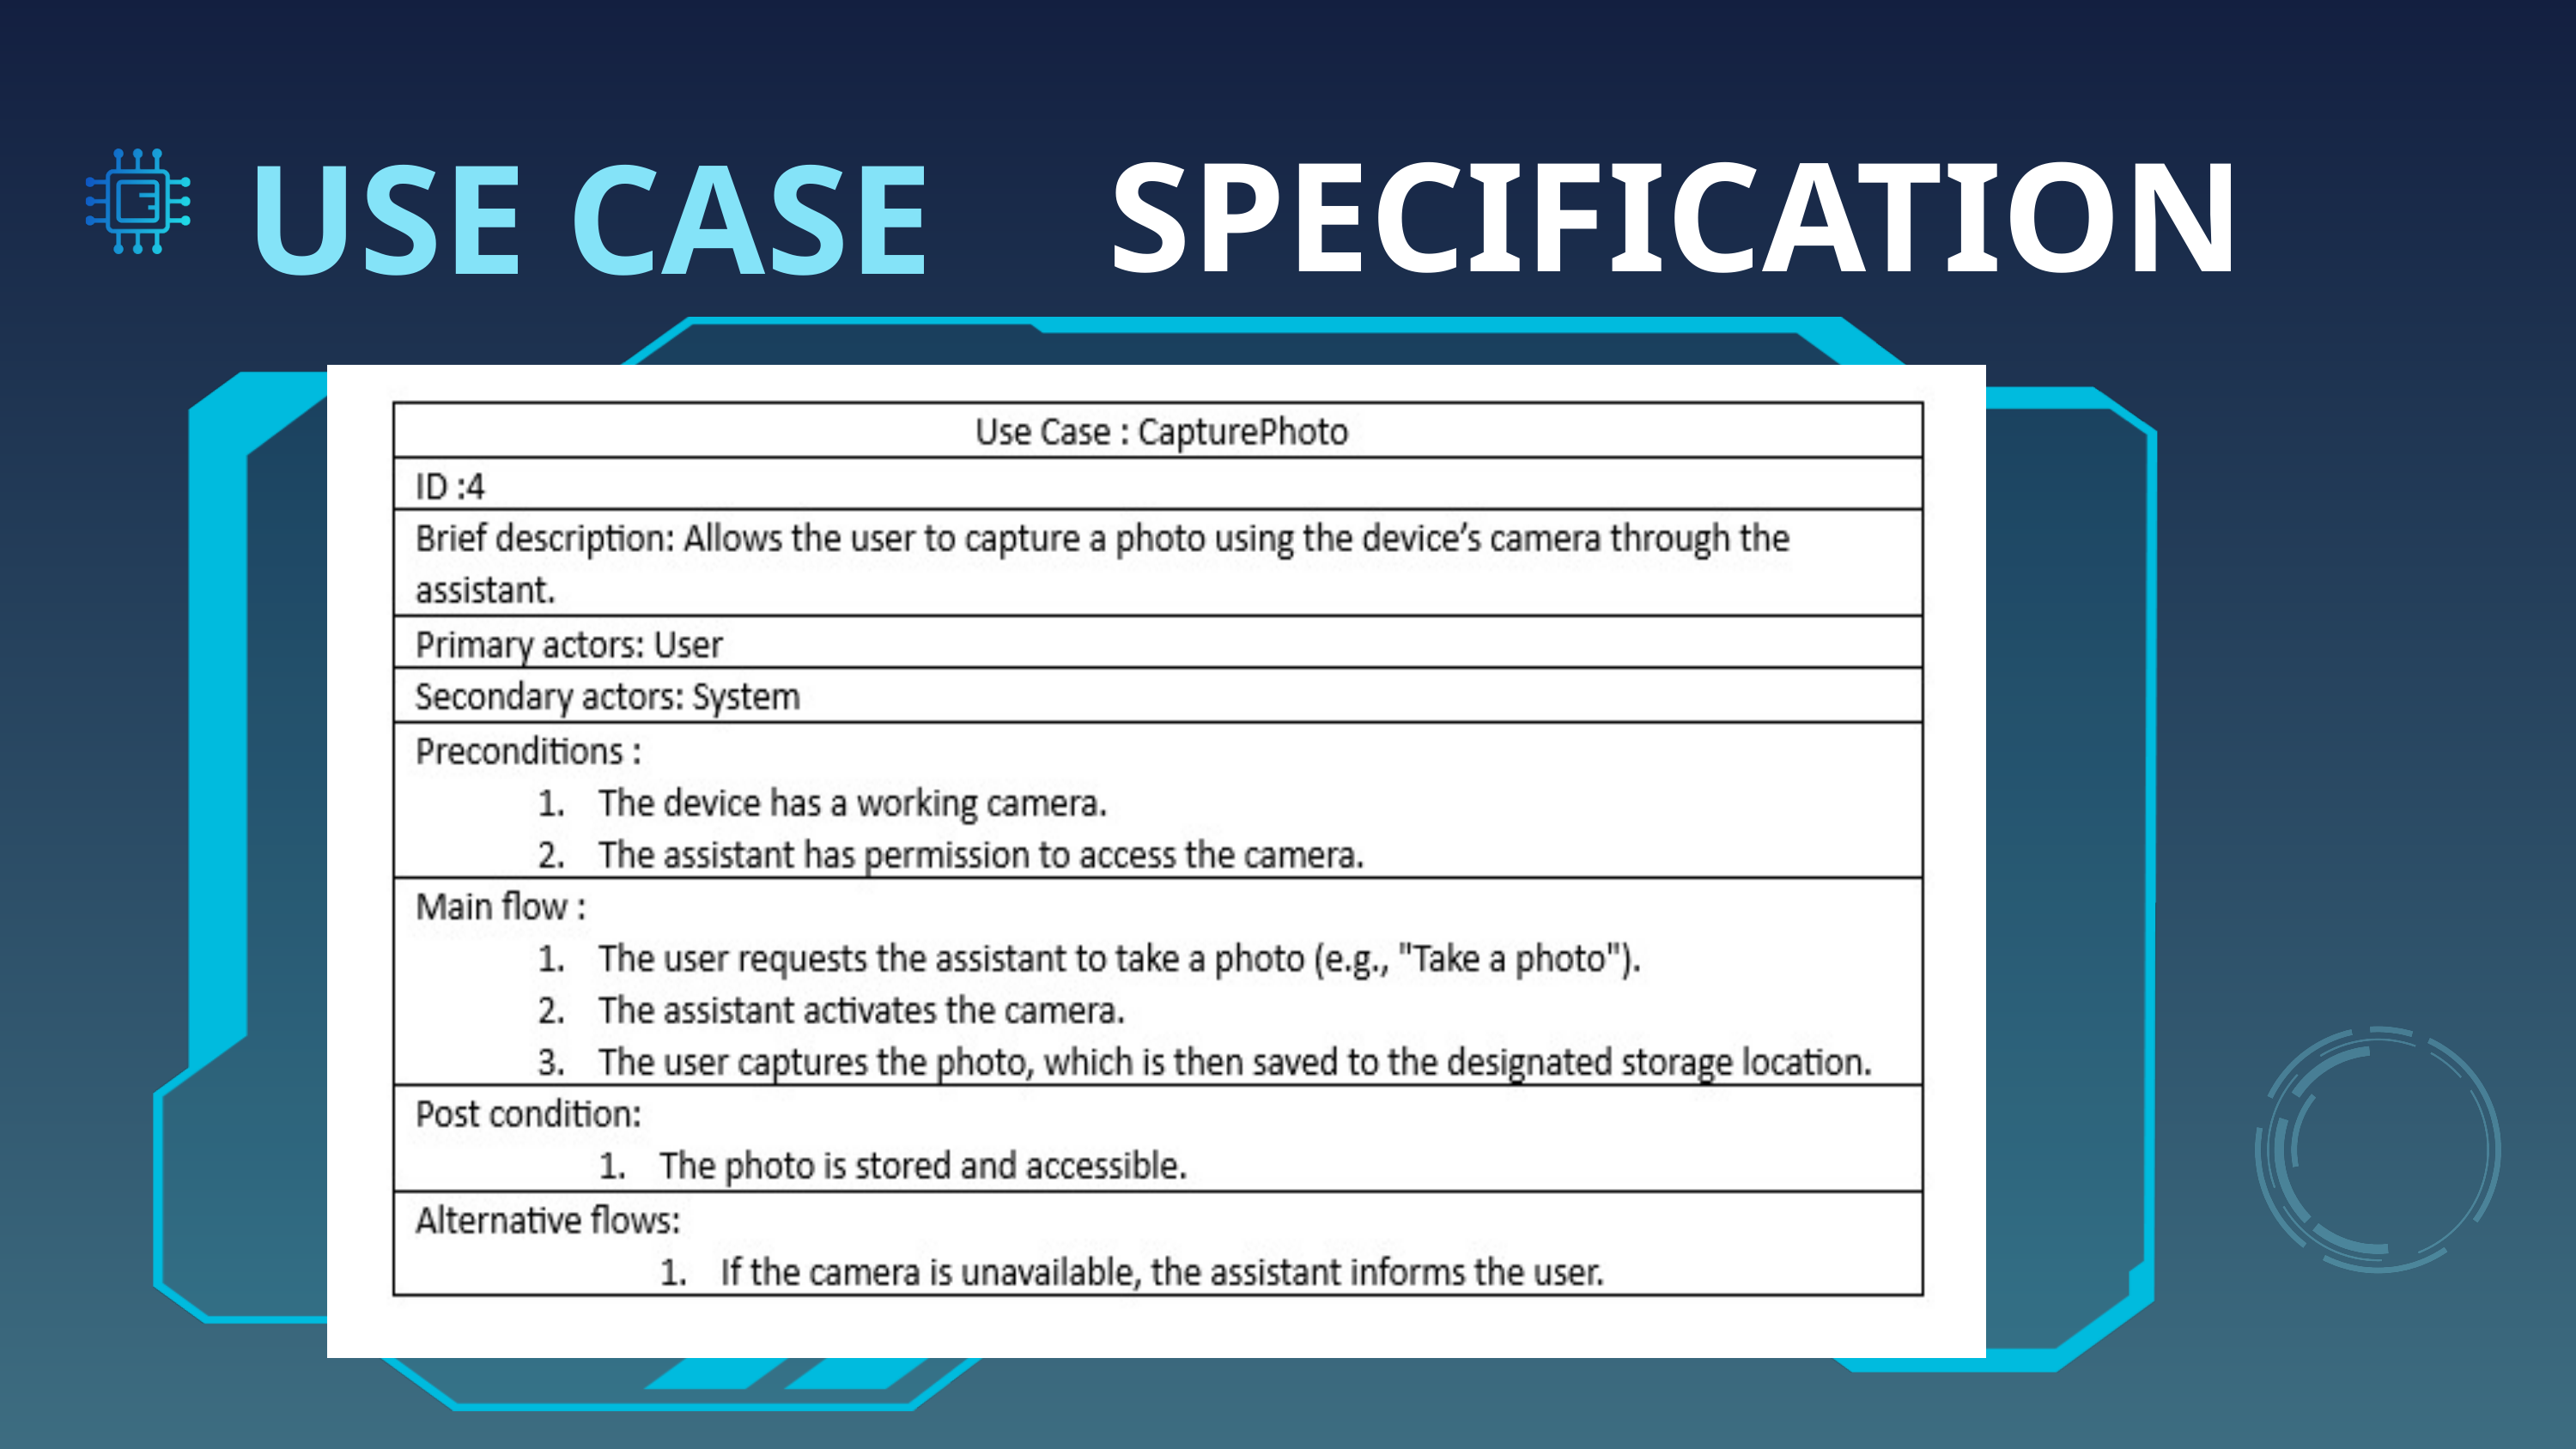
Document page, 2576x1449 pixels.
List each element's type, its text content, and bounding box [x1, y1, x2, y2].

text_box [153, 317, 2158, 1411]
text_box [85, 149, 191, 254]
text_box SPECIFICATION [1108, 142, 2469, 302]
text_box USE CASE [245, 144, 1203, 305]
picture [326, 364, 1986, 1358]
text_box [2251, 1026, 2505, 1275]
